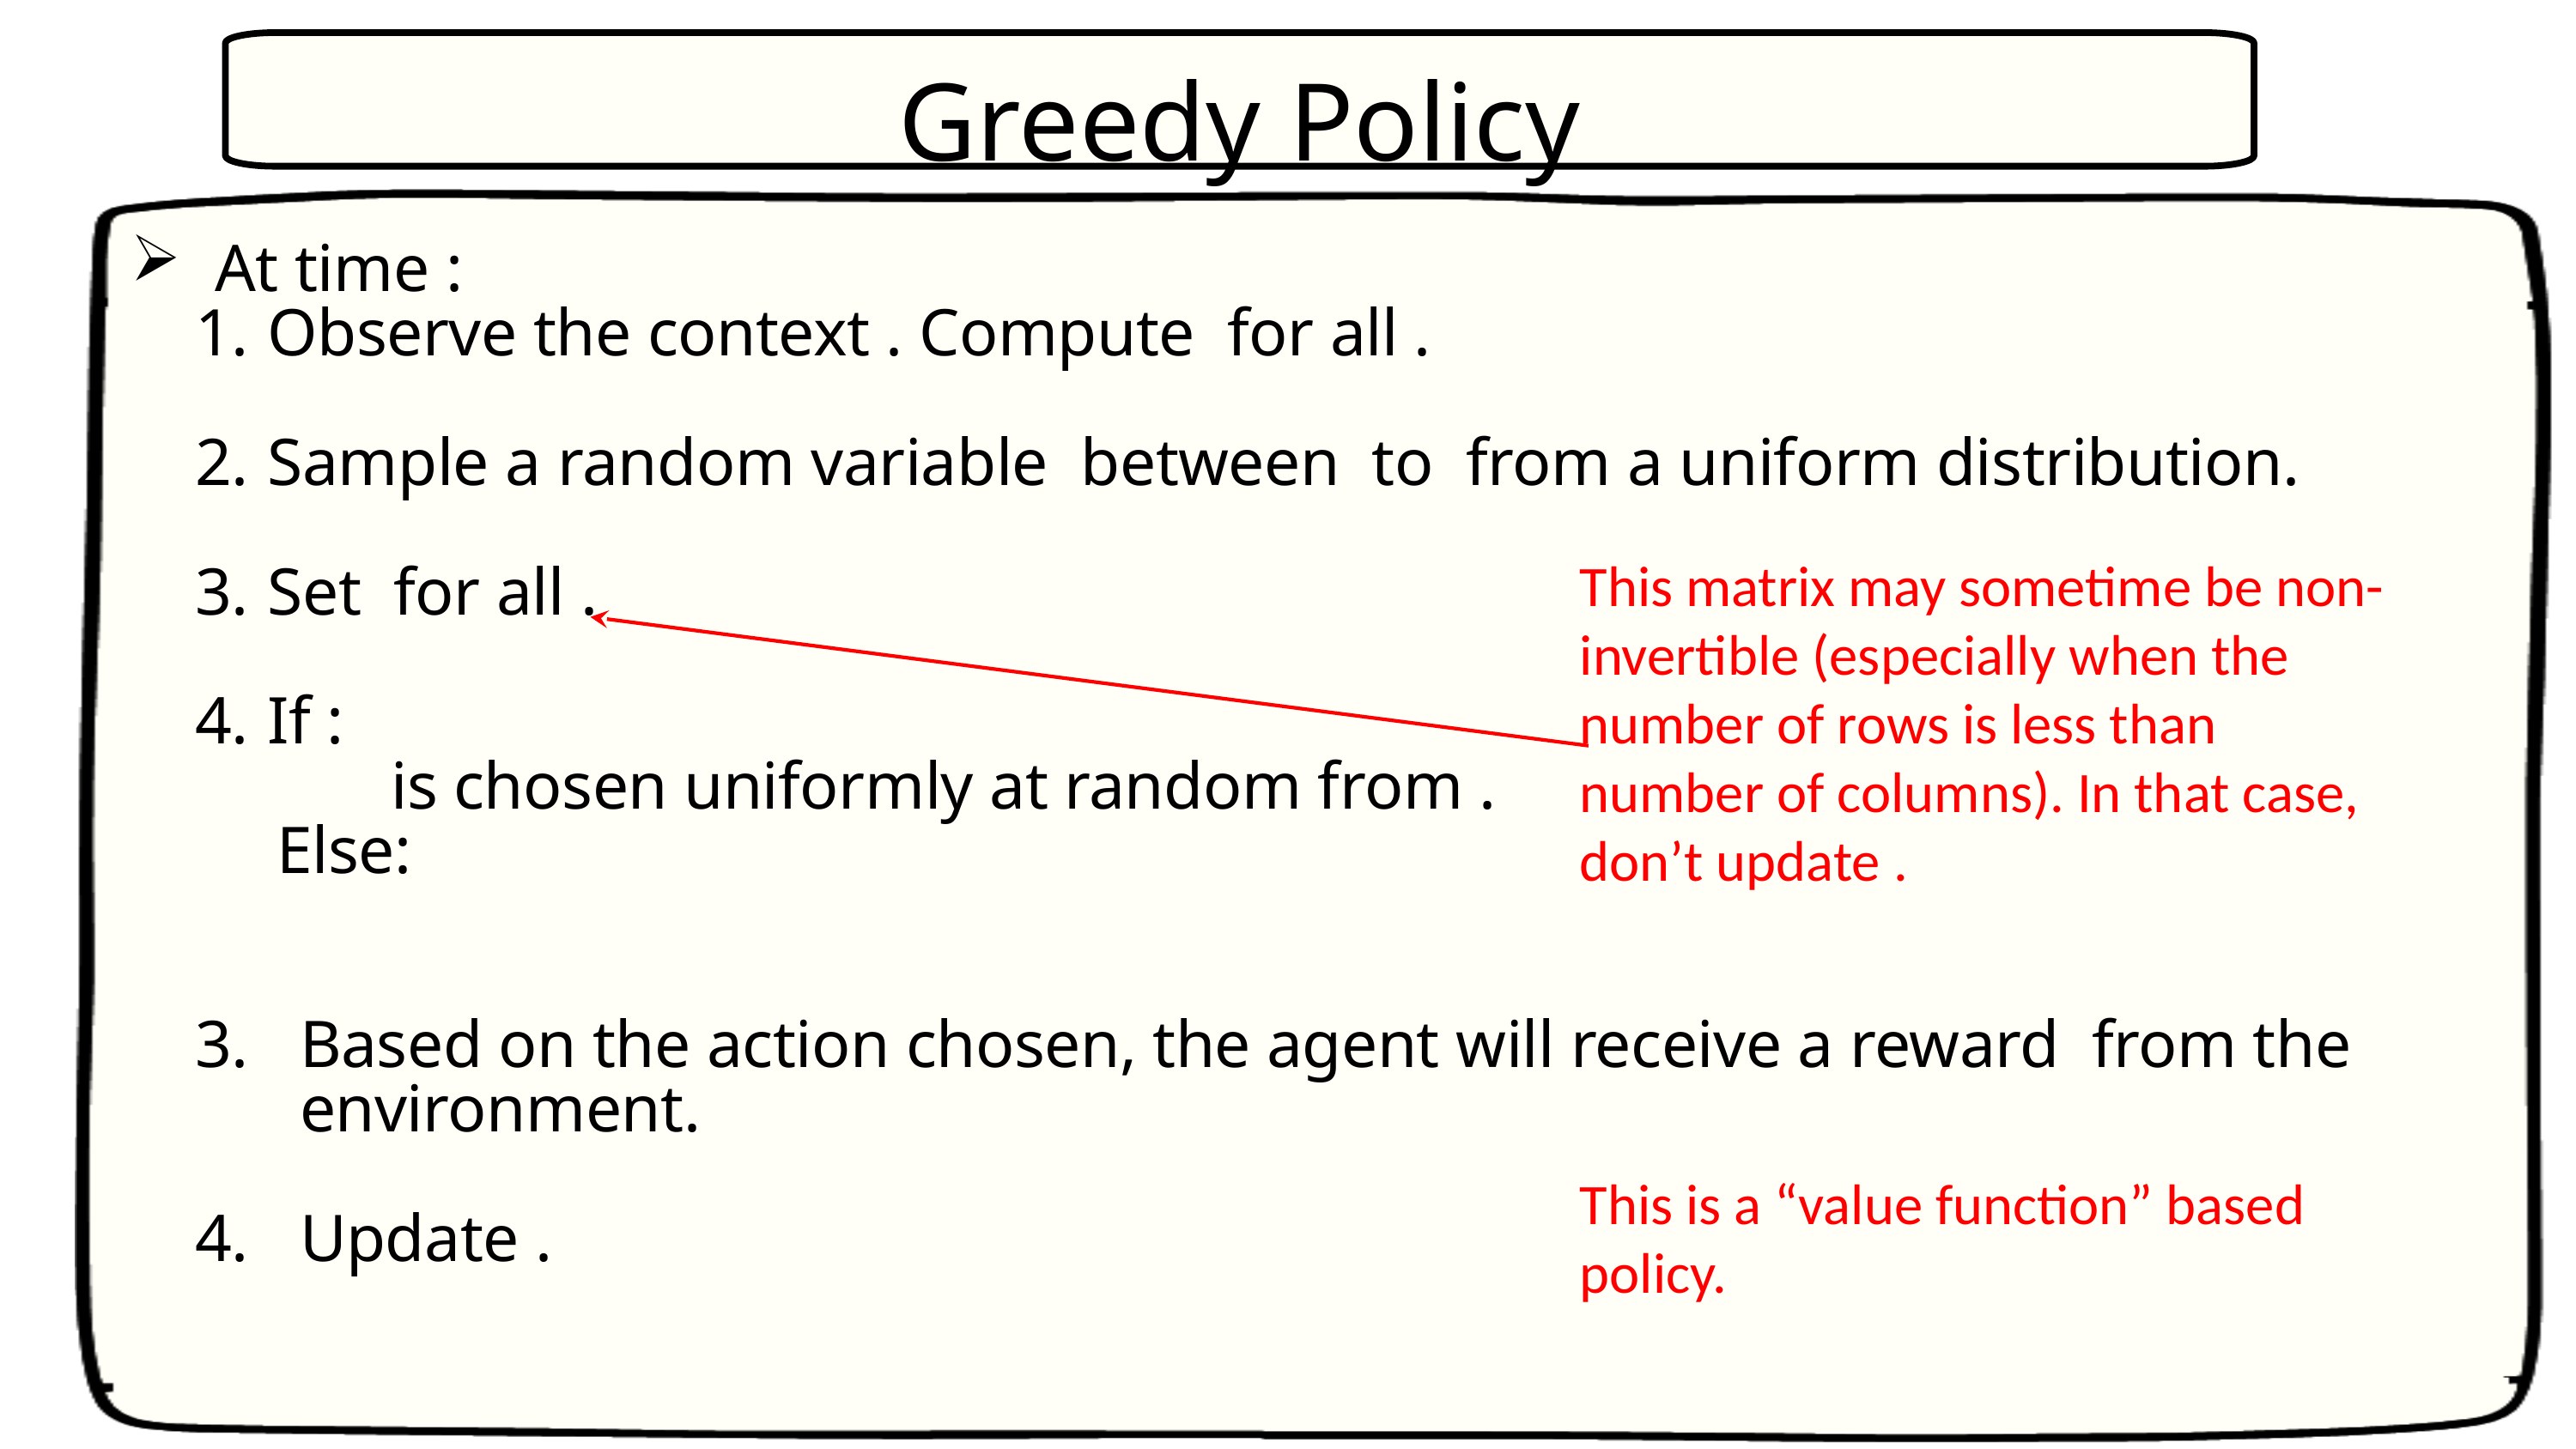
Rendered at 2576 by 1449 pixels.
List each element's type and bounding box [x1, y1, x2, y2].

text_box [225, 32, 2255, 167]
text_box [590, 616, 1589, 746]
picture [75, 189, 2555, 1449]
